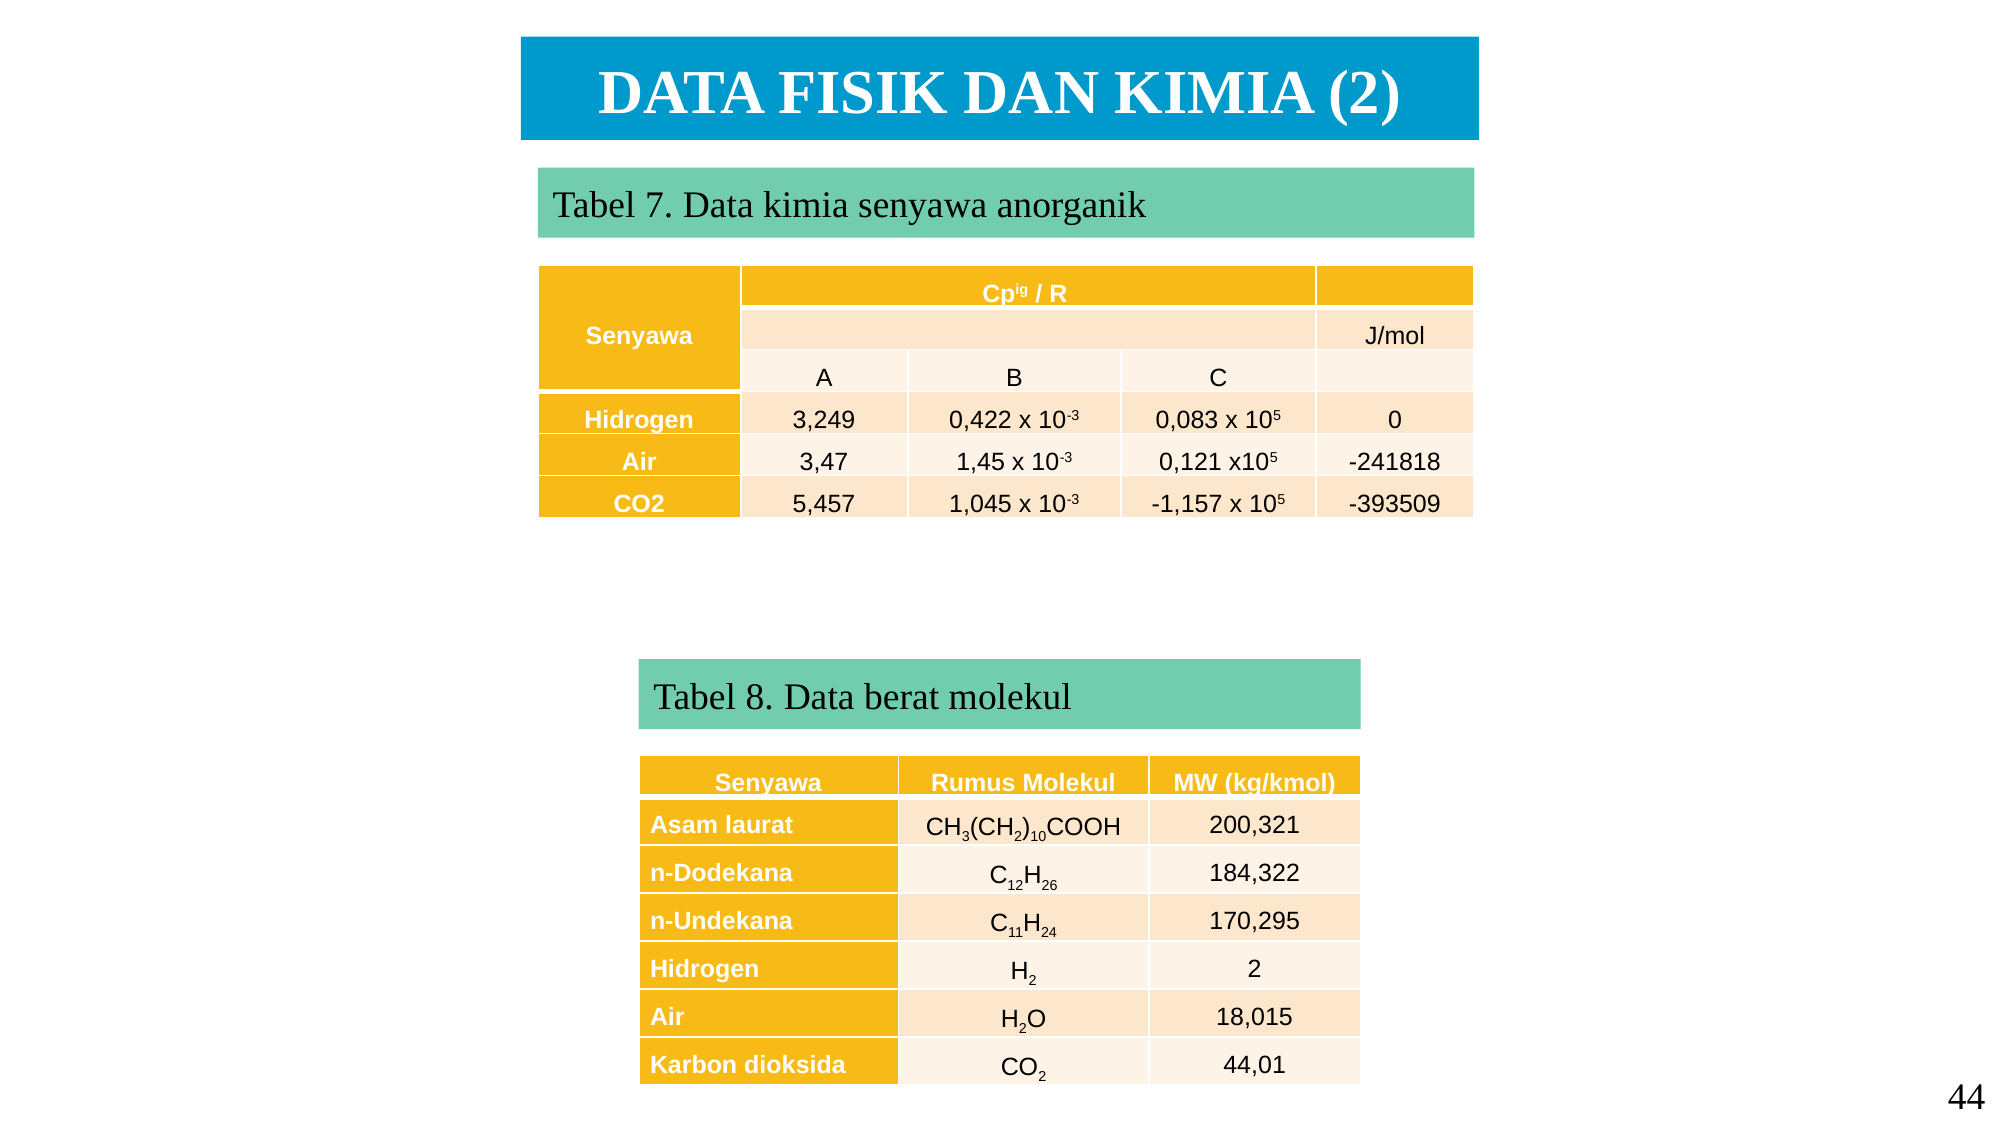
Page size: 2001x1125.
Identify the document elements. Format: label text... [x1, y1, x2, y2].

table_cell H2 [899, 942, 1148, 988]
table_cell CO2 [899, 1038, 1148, 1084]
table_cell 184,322 [1150, 846, 1360, 892]
table_cell 2 [1150, 942, 1360, 988]
table_header Rumus Molekul [899, 756, 1148, 794]
table_cell n-Undekana [640, 894, 898, 940]
table_cell Hidrogen [640, 942, 898, 988]
table_cell Karbon dioksida [640, 1038, 898, 1084]
table_cell 200,321 [1150, 800, 1360, 844]
table_cell n-Dodekana [640, 846, 898, 892]
table_cell Air [640, 990, 898, 1036]
table_cell 18,015 [1150, 990, 1360, 1036]
table_cell C12H26 [899, 846, 1148, 892]
text_box Tabel 7. Data kimia senyawa anorganik [537, 167, 1475, 239]
table_cell Asam laurat [640, 800, 898, 844]
table_header Senyawa [640, 756, 898, 794]
text_box DATA FISIK DAN KIMIA (2) [520, 36, 1480, 141]
text_box Tabel 8. Data berat molekul [638, 658, 1362, 730]
table_cell 44,01 [1150, 1038, 1360, 1084]
table_header MW (kg/kmol) [1150, 756, 1360, 794]
table_cell C11H24 [899, 894, 1148, 940]
table_cell CH3(CH2)10COOH [899, 800, 1148, 844]
table_cell H2O [899, 990, 1148, 1036]
table_cell 170,295 [1150, 894, 1360, 940]
